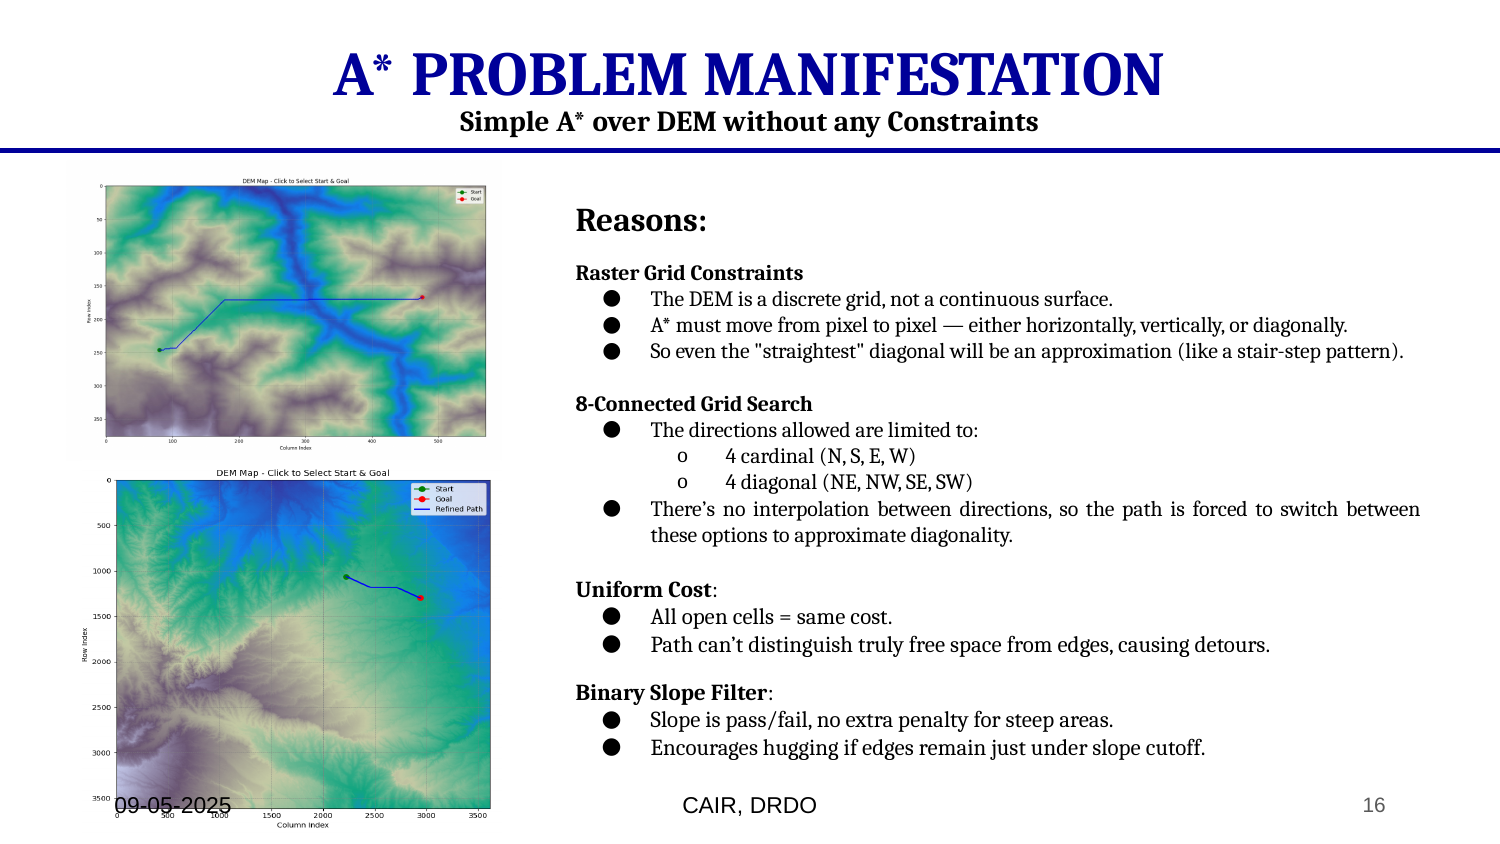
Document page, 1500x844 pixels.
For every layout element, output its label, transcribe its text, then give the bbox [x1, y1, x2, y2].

footer CAIR, DRDO [506, 782, 1004, 827]
picture [66, 160, 502, 833]
text_box Simple A* over DEM without any Constraints [311, 85, 1189, 149]
slide_number 16 [1059, 782, 1397, 827]
text_box Reasons: Raster Grid Constraints The DEM is a discrete grid, not a continuous surface. A* must move from pixel to pixel — either horizontally, vertically, or diagonally. So even the "straightest" diagonal will be an approximation (like a stair-step pattern). 8-Connected Grid Search The directions allowed are limited to: 4 cardinal (N, S, E, W) 4 diagonal (NE, NW, SE, SW) There’s no interpolation between directions, so the path is forced to switch between these options to approximate diagonality. Uniform Cost: All open cells = same cost. Path can’t distinguish truly free space from edges, causing detours. Binary Slope Filter: Slope is pass/fail, no extra penalty for steep areas. Encourages hugging if edges remain just under slope cutoff. [560, 182, 1438, 775]
title A* PROBLEM MANIFESTATION [103, 0, 1397, 148]
